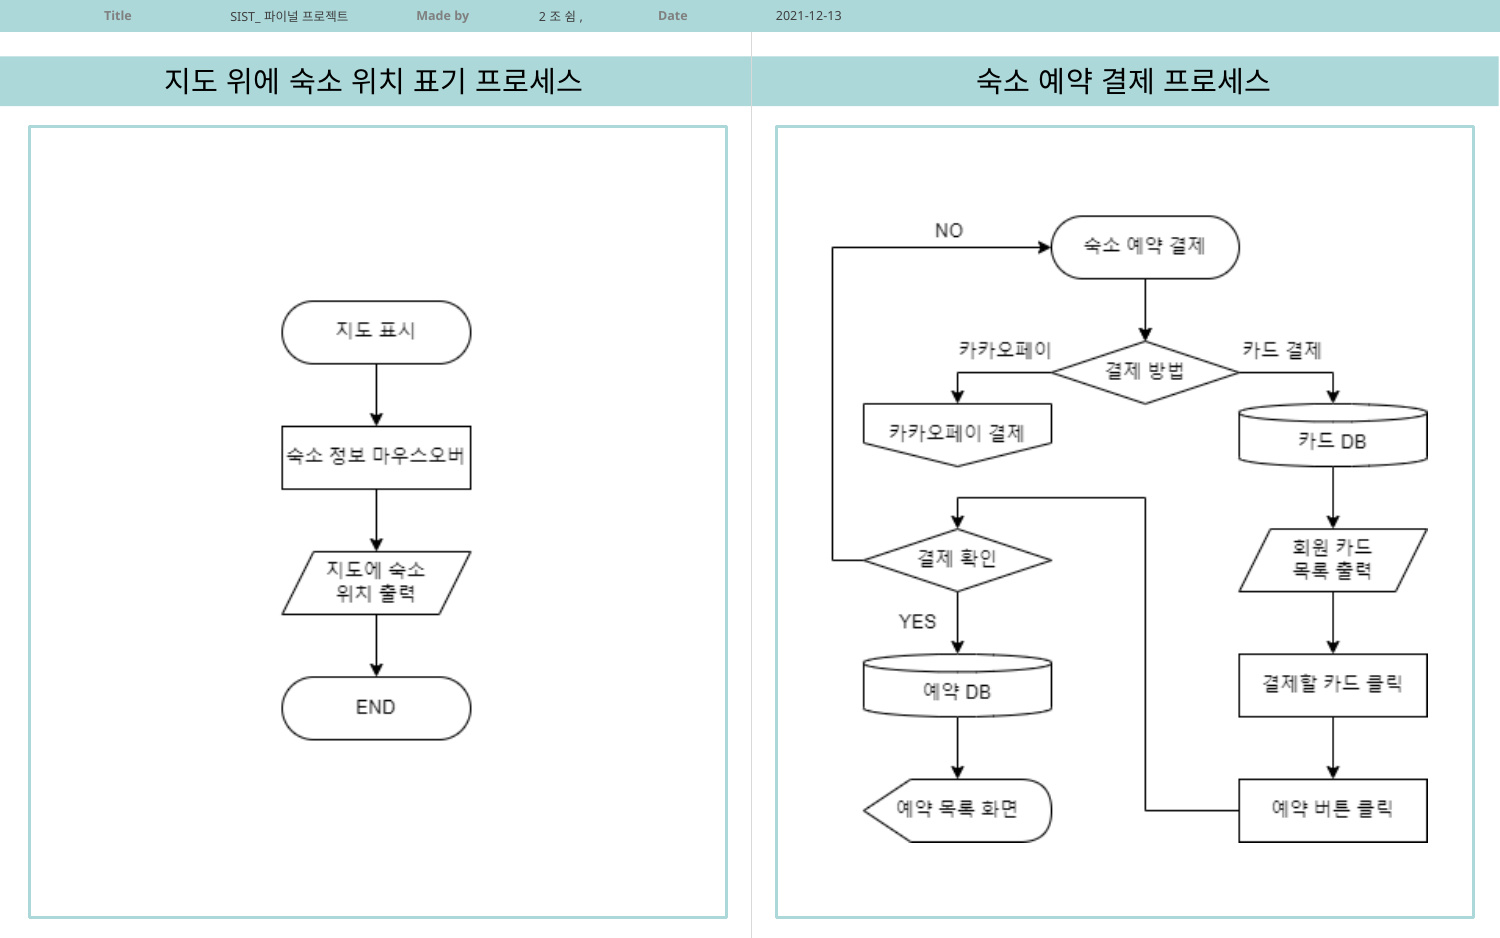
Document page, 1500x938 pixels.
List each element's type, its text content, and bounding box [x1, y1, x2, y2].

text_box 지도 위에 숙소 위치 표기 프로세스 [0, 56, 746, 107]
text_box [27, 124, 728, 920]
picture [266, 285, 490, 758]
text_box 숙소 예약 결제 프로세스 [755, 56, 1499, 107]
picture [821, 200, 1429, 844]
text_box [774, 124, 1475, 920]
